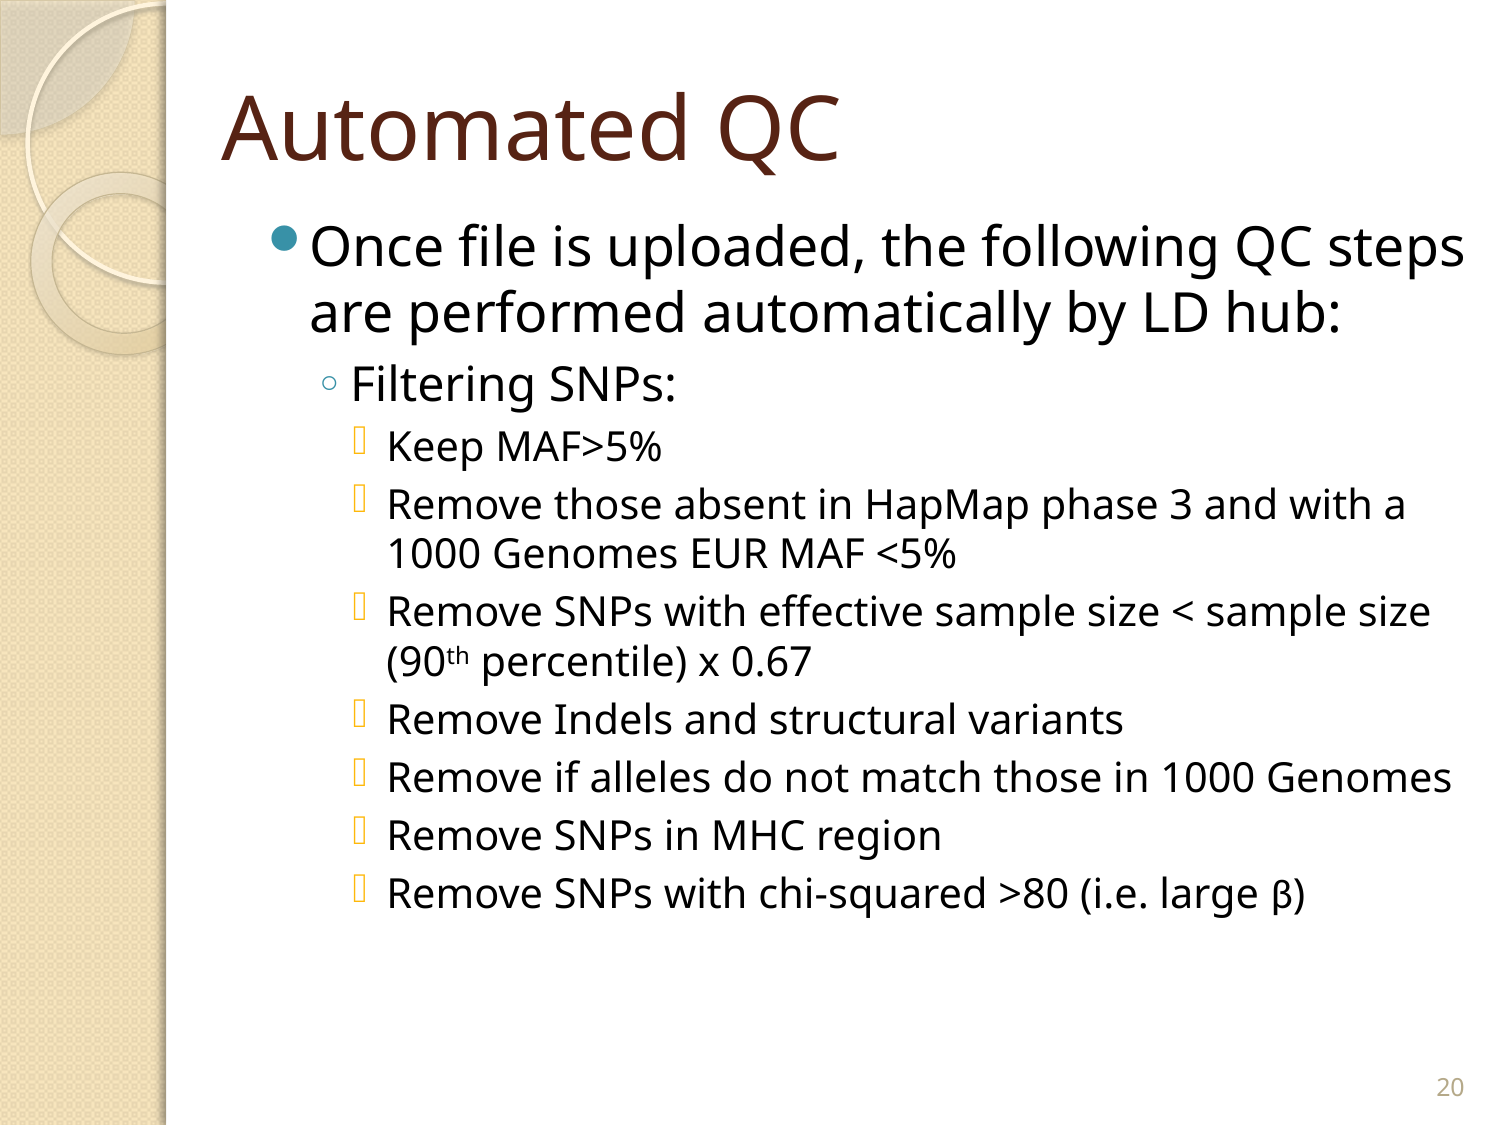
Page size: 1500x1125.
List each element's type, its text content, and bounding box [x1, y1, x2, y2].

title Automated QC [206, 30, 1437, 219]
list Once file is uploaded, the following QC steps are performed automatically by LD hub: Filtering SNPs: Keep MAF>5% Remove those absent in HapMap phase 3 and with a 1000 Genomes EUR MAF <5% Remove SNPs with effective sample size < sample size (90th percentile) x 0.67 Remove Indels and structural variants Remove if alleles do not match those in 1000 Genomes Remove SNPs in MHC region Remove SNPs with chi-squared >80 (i.e. large β) [241, 203, 1488, 1037]
slide_number 20 [1413, 1034, 1488, 1113]
